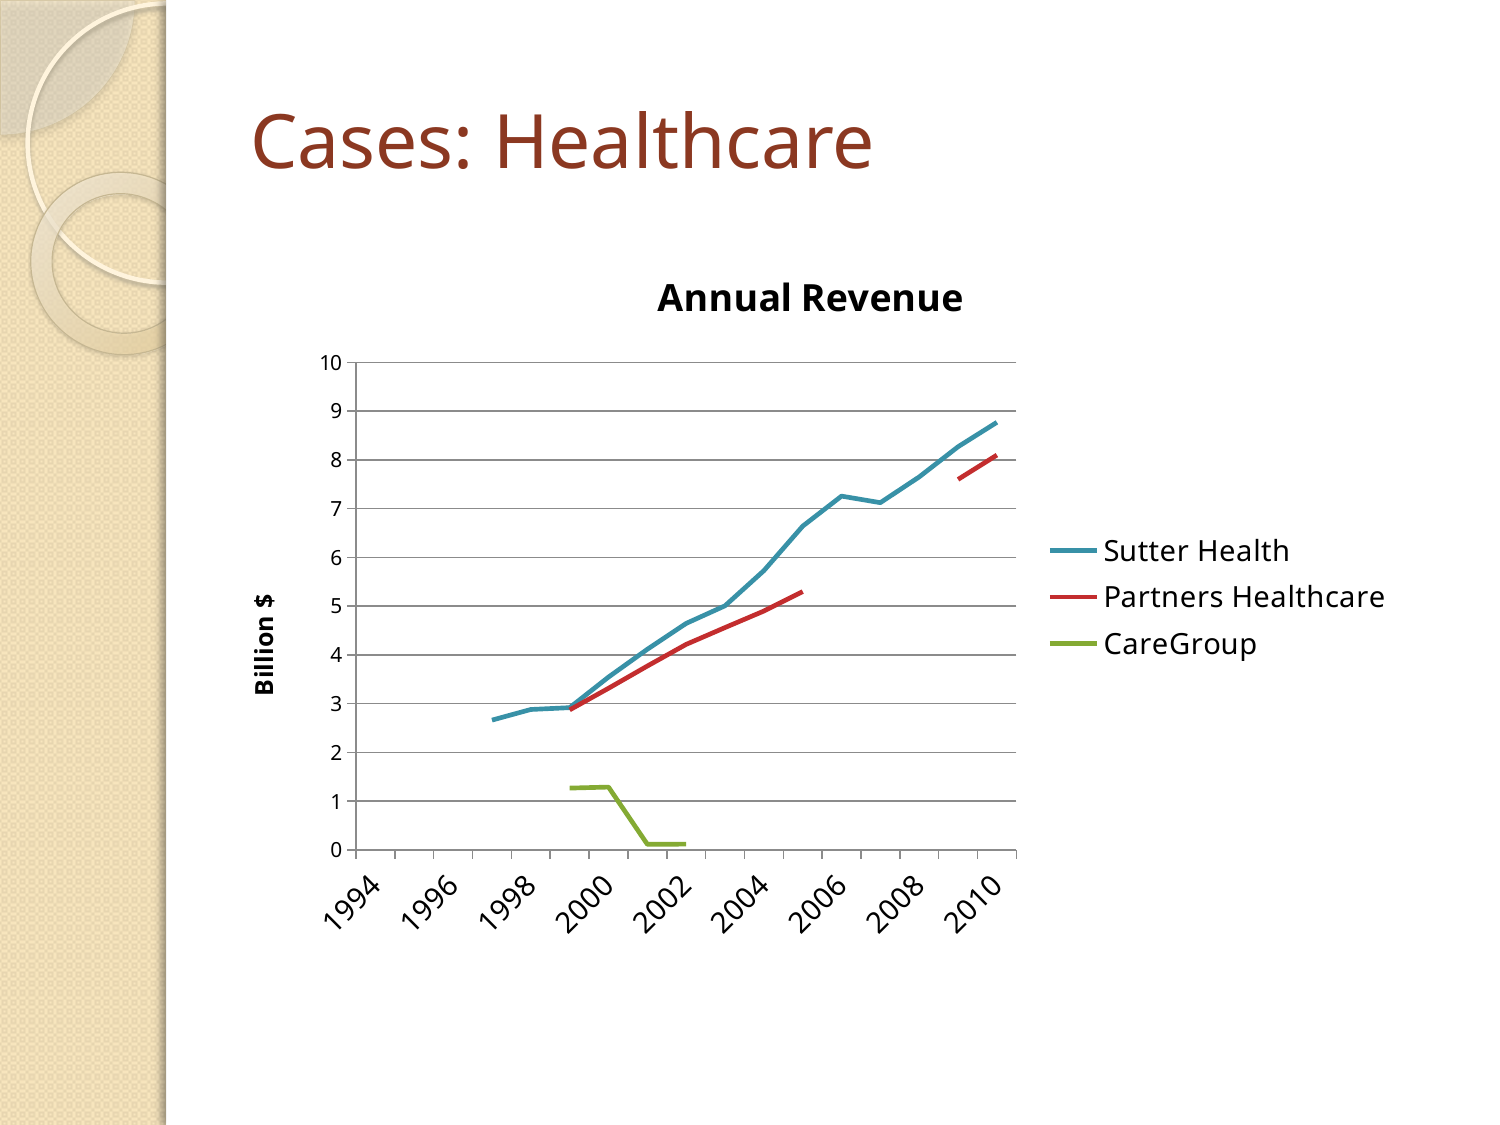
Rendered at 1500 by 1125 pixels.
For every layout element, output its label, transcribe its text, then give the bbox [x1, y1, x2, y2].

chart [212, 237, 1409, 957]
title Cases: Healthcare [235, 45, 1466, 233]
